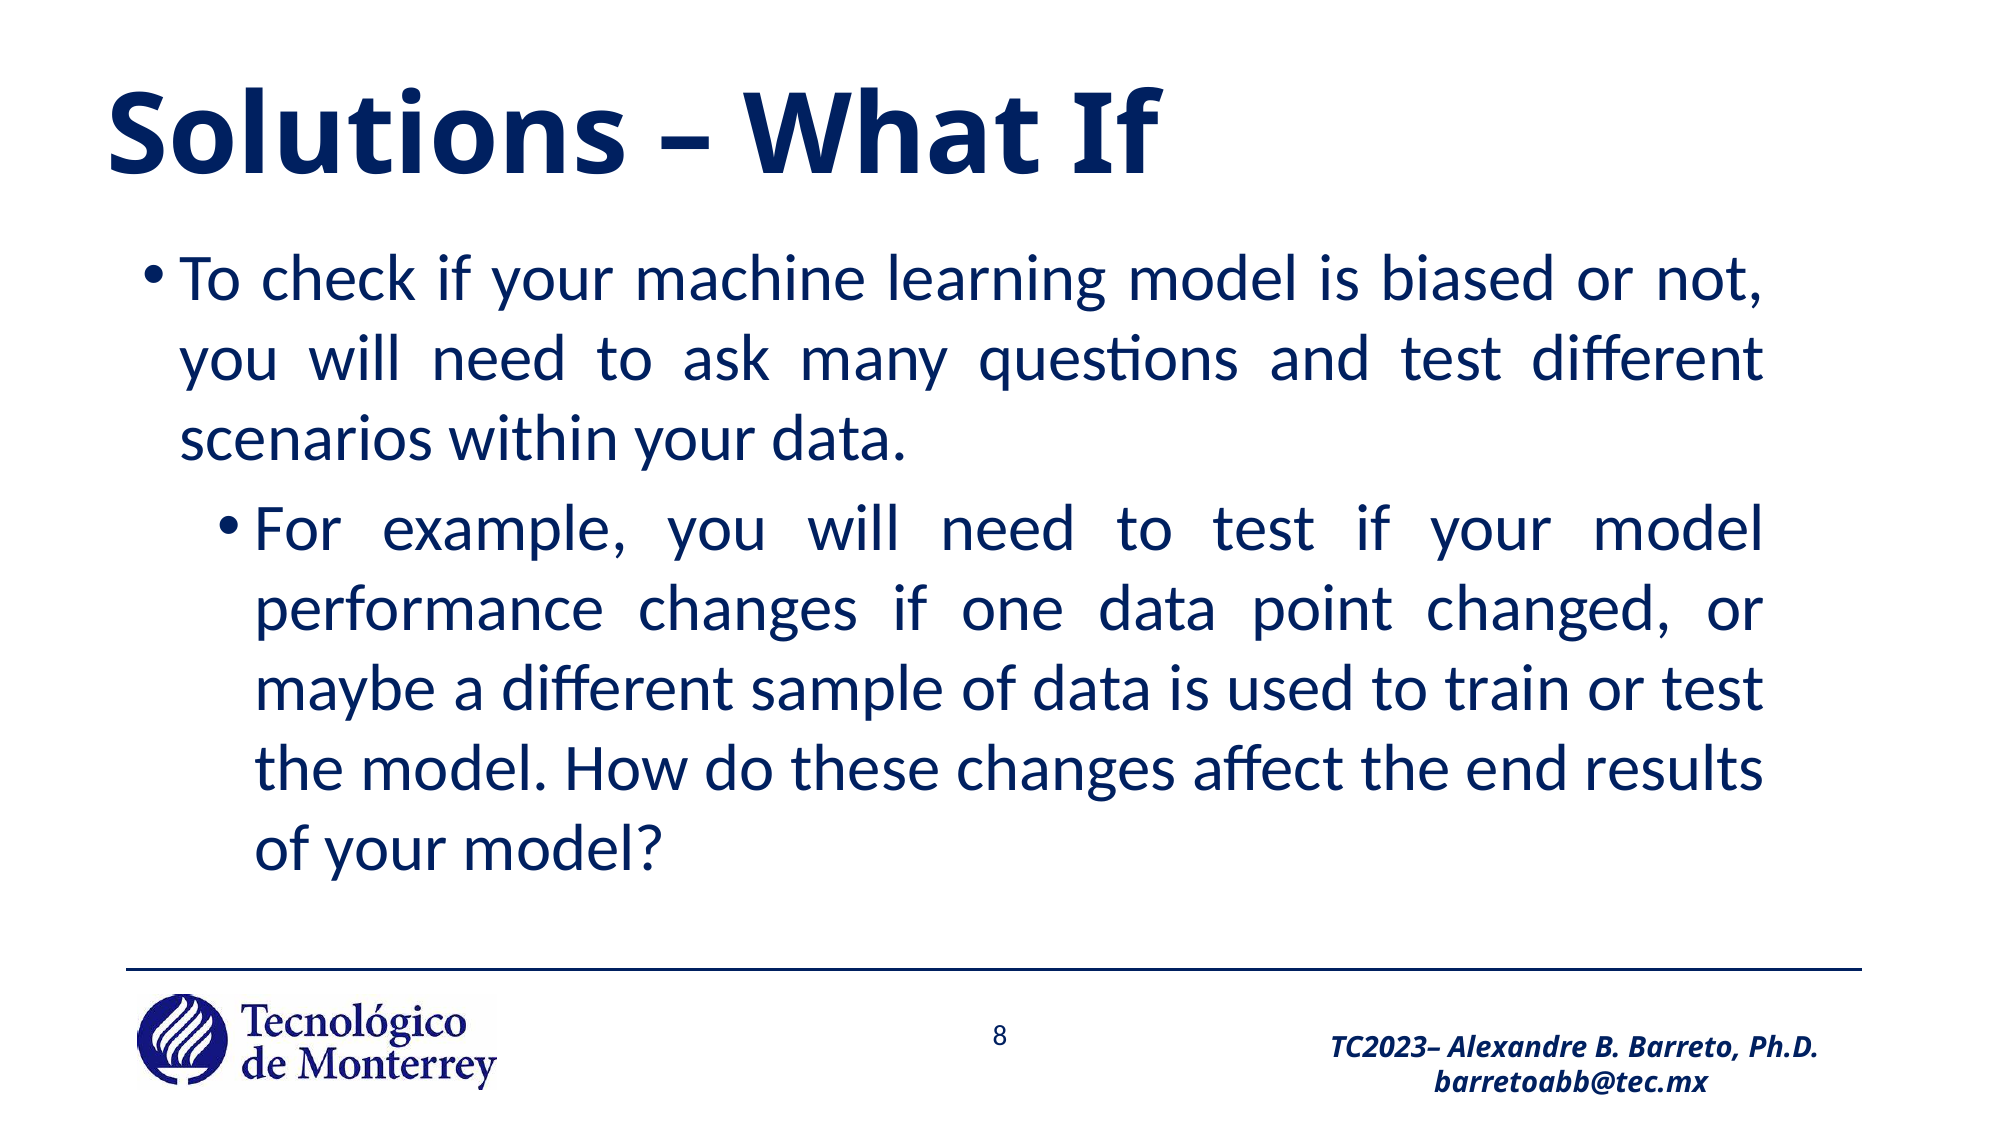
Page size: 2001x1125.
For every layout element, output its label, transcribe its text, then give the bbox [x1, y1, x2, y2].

list To check if your machine learning model is biased or not, you will need to ask many questions and test different scenarios within your data. For example, you will need to test if your model performance changes if one data point changed, or maybe a different sample of data is used to train or test the model. How do these changes affect the end results of your model? [127, 246, 1781, 899]
title Solutions – What If [91, 27, 1817, 246]
picture [137, 994, 497, 1090]
